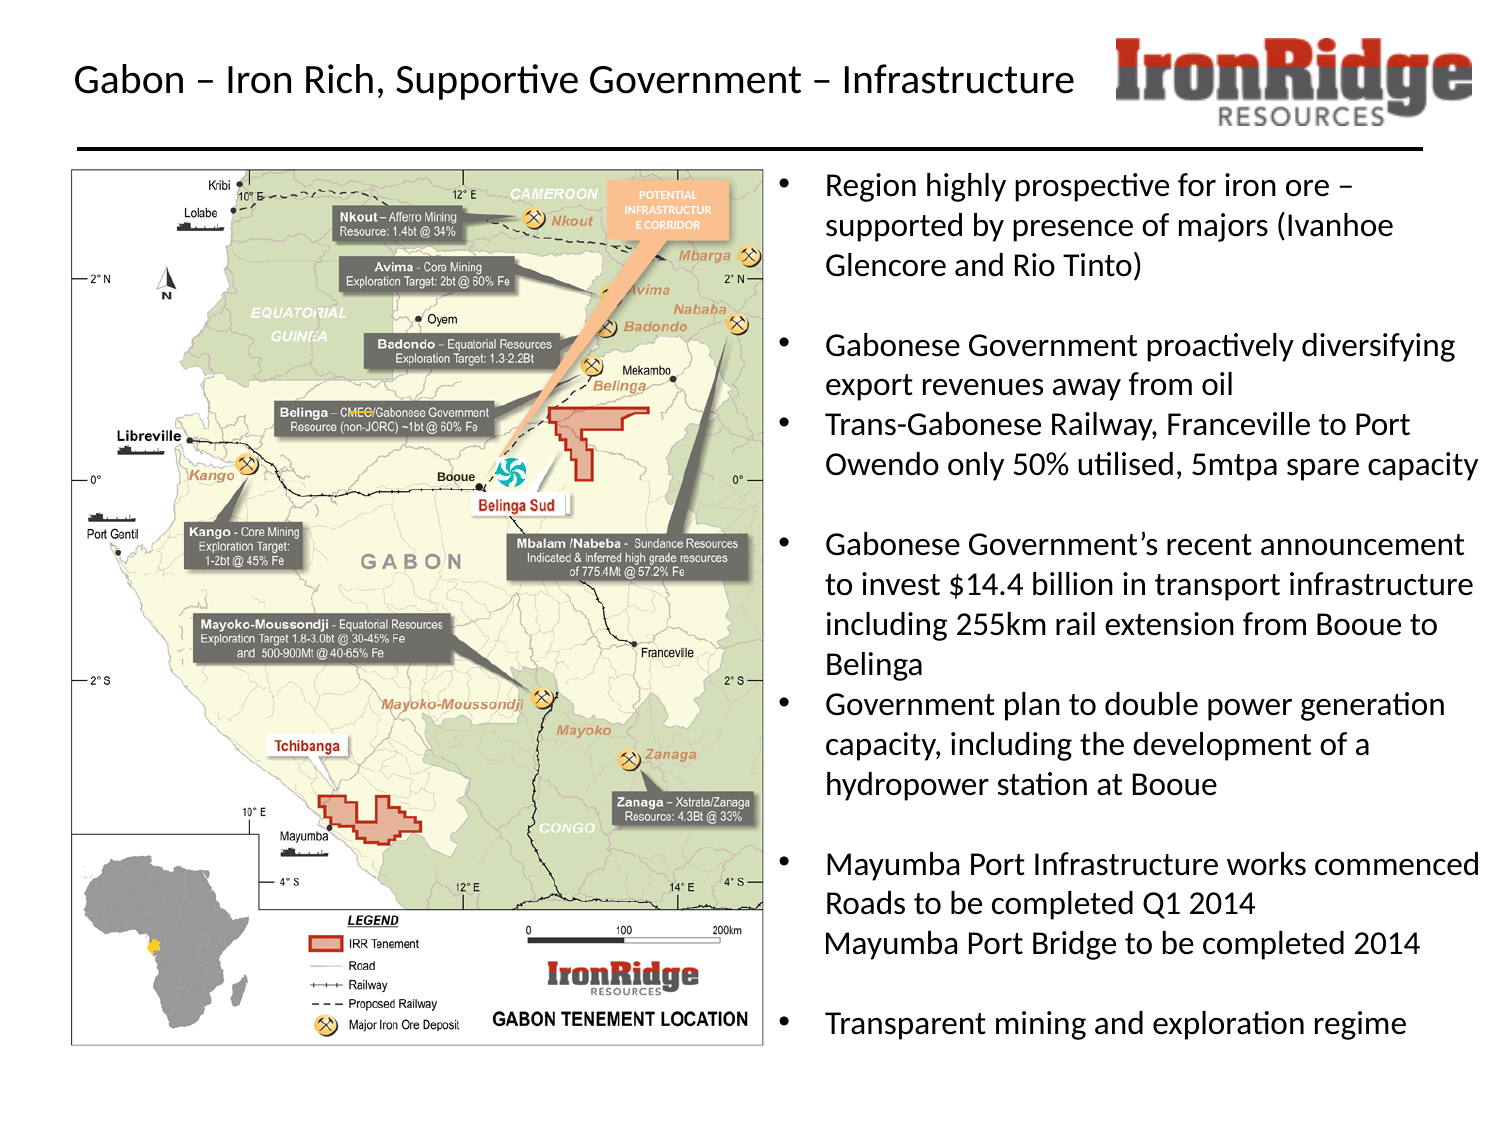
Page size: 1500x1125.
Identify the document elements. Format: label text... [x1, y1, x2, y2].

text_box Gabon – Iron Rich, Supportive Government – Infrastructure [0, 0, 1500, 156]
text_box Region highly prospective for iron ore – supported by presence of majors (Ivanhoe Glencore and Rio Tinto) Gabonese Government proactively diversifying export revenues away from oil Trans-Gabonese Railway, Franceville to Port Owendo only 50% utilised, 5mtpa spare capacity Gabonese Government’s recent announcement to invest $14.4 billion in transport infrastructure including 255km rail extension from Booue to Belinga Government plan to double power generation capacity, including the development of a hydropower station at Booue Mayumba Port Infrastructure works commenced Roads to be completed Q1 2014 Mayumba Port Bridge to be completed 2014 Transparent mining and exploration regime [763, 155, 1498, 1049]
picture [71, 169, 765, 1046]
